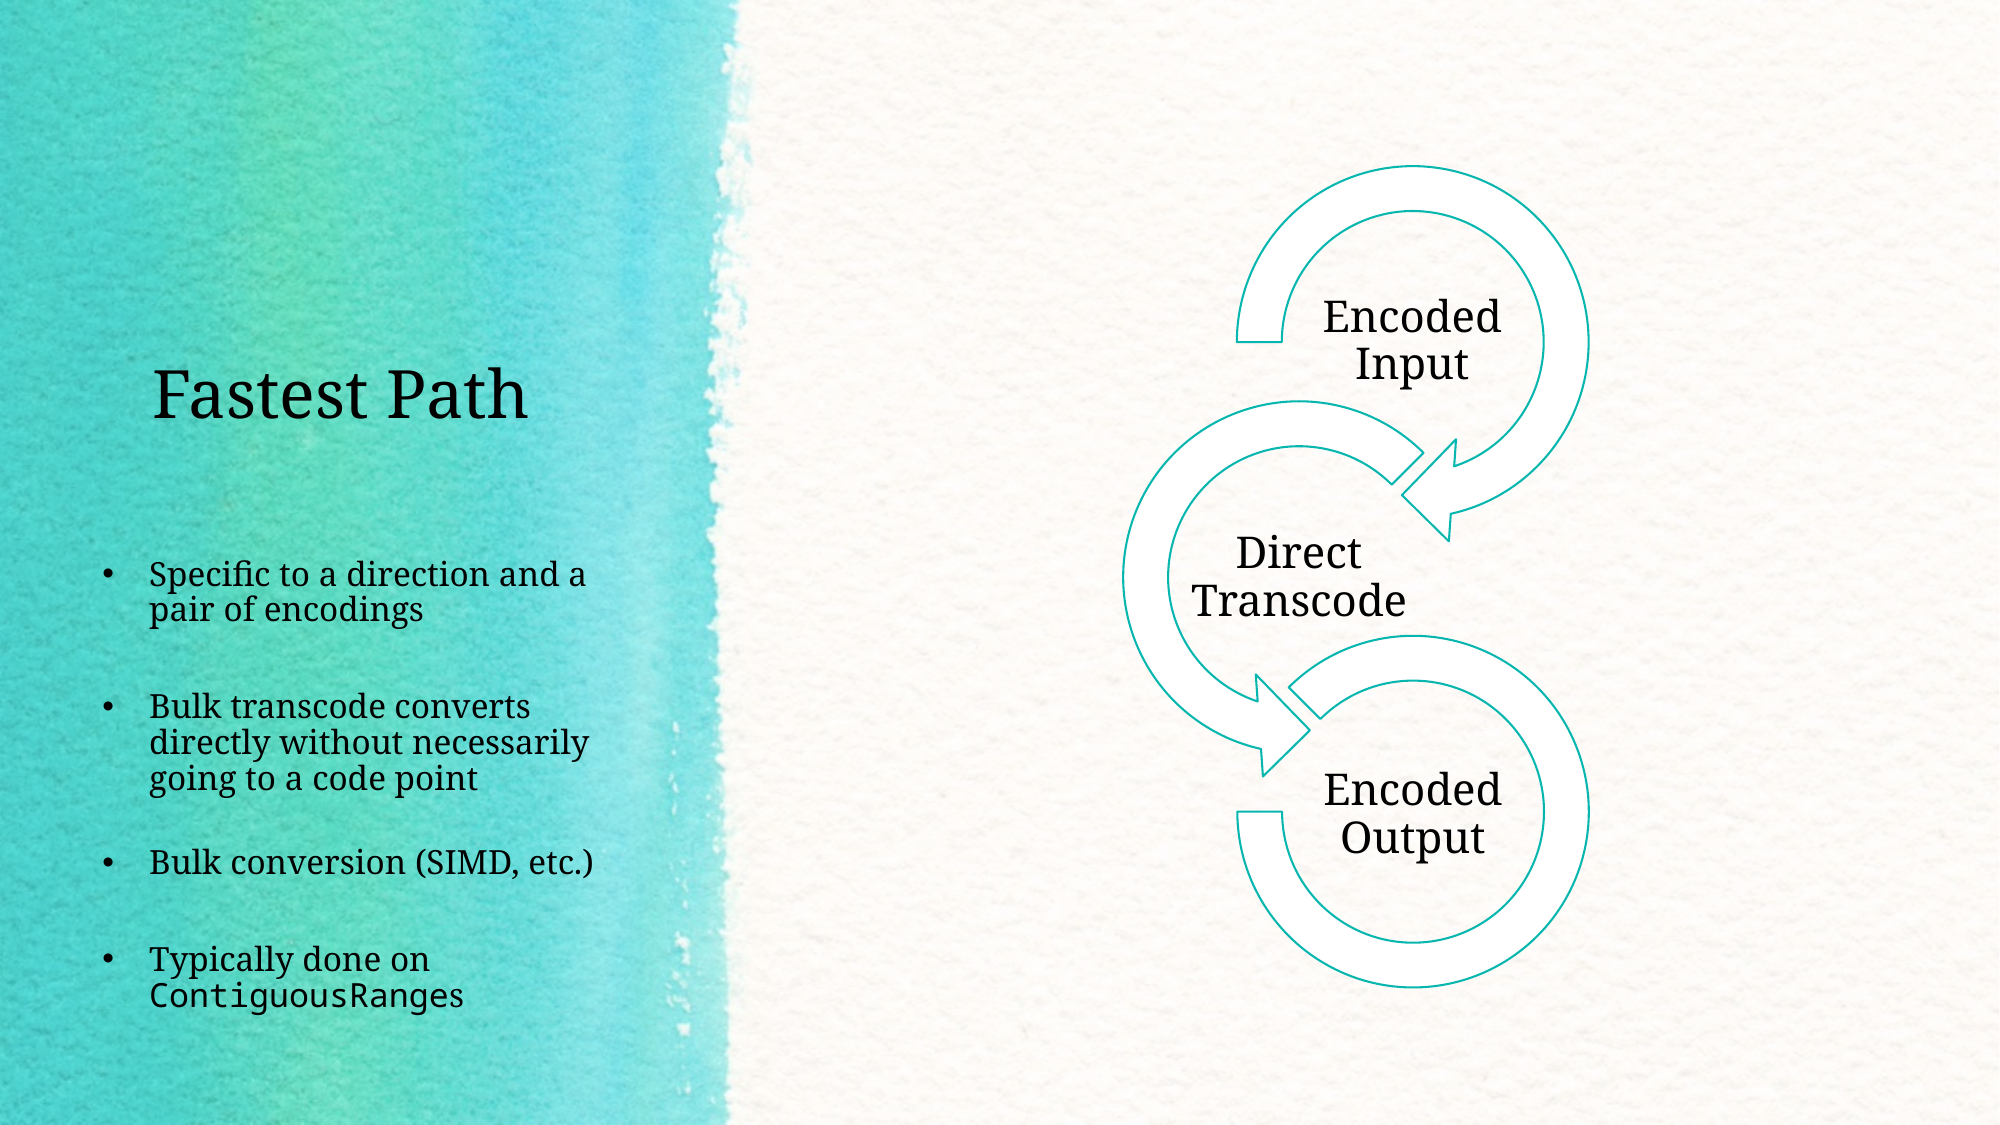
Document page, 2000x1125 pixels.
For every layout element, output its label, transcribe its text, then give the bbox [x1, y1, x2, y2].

title Fastest Path [137, 125, 675, 441]
picture [0, 0, 2000, 1125]
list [849, 137, 1863, 988]
list Specific to a direction and a pair of encodings Bulk transcode converts directly without necessarily going to a code point Bulk conversion (SIMD, etc.) Typically done on ContiguousRanges [87, 549, 675, 1075]
